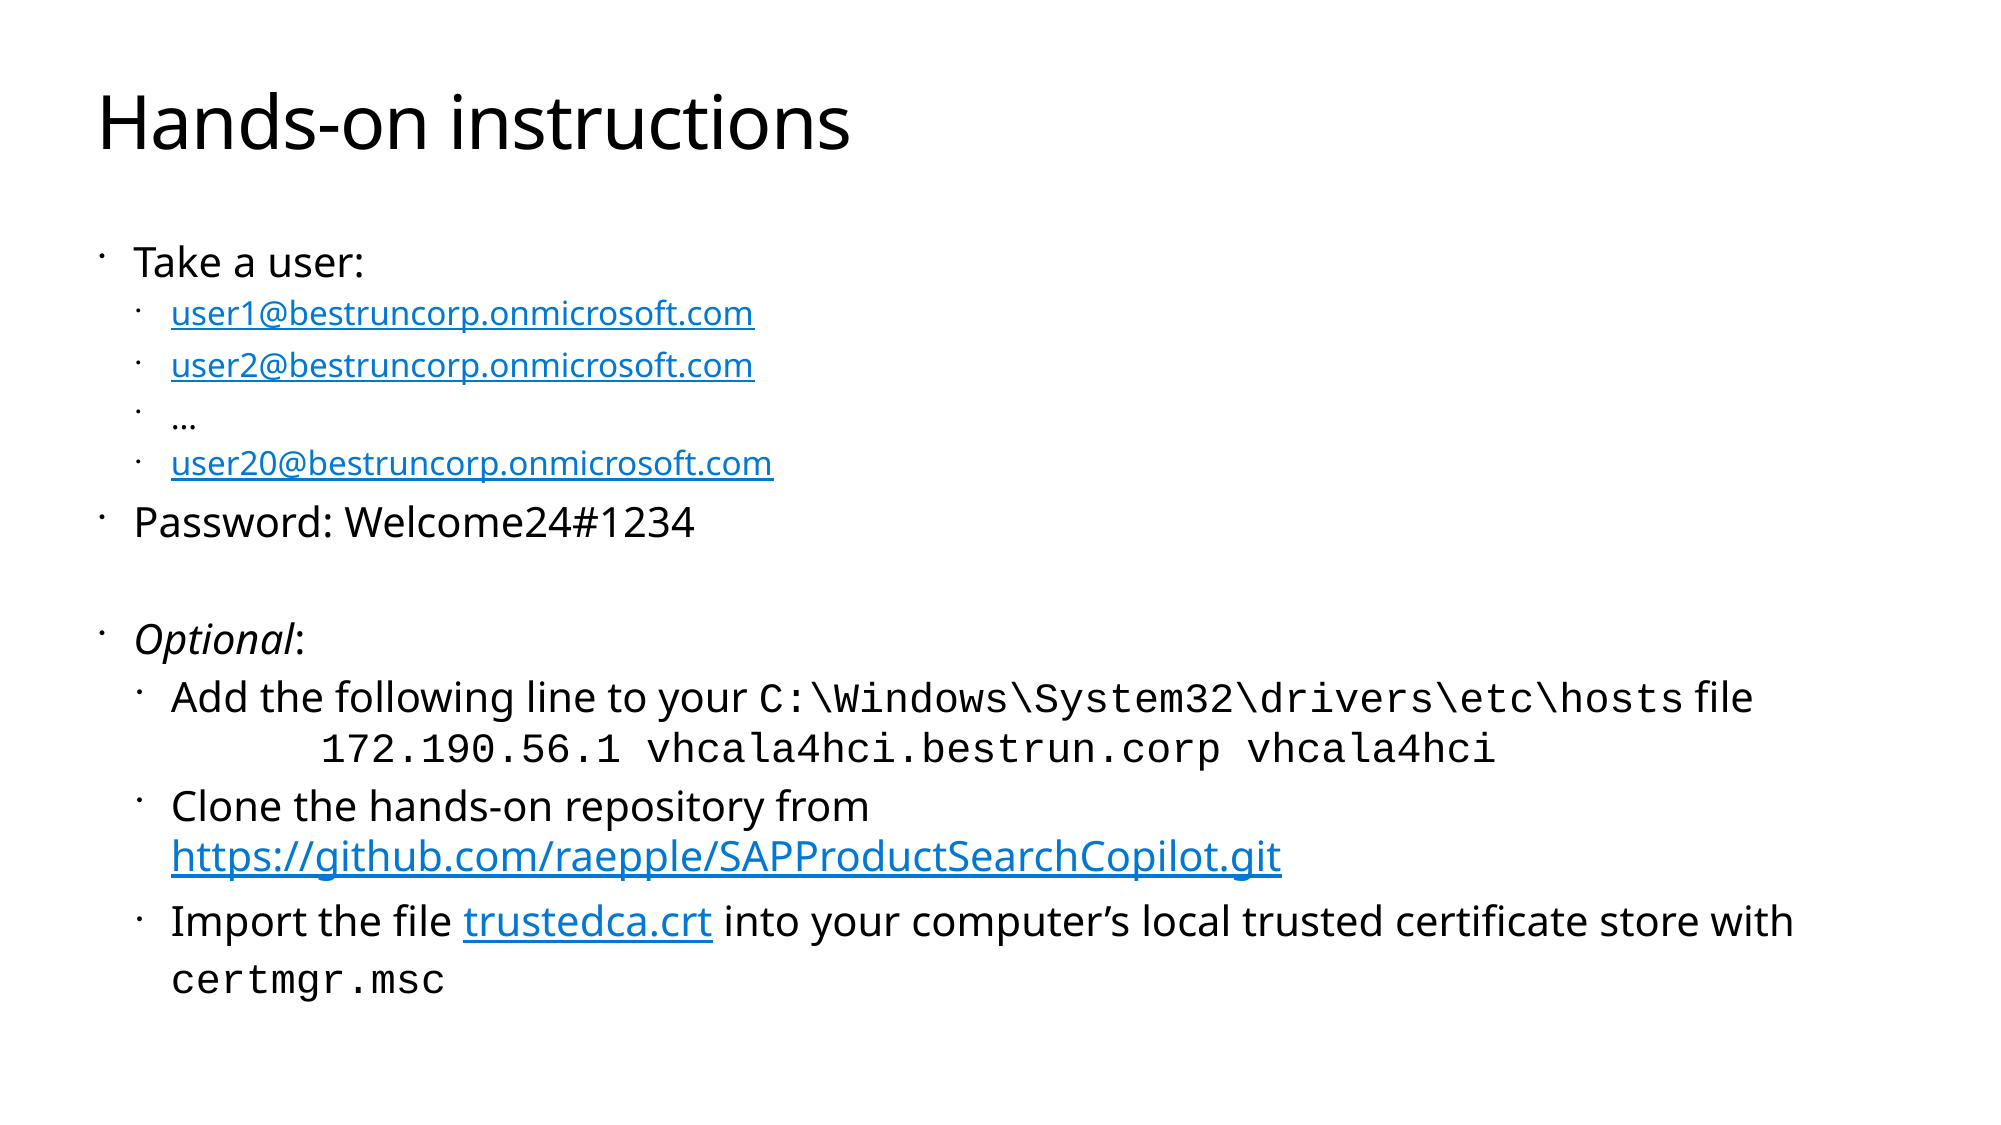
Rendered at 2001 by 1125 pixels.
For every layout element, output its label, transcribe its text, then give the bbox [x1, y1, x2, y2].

list Take a user: user1@bestruncorp.onmicrosoft.com user2@bestruncorp.onmicrosoft.com … user20@bestruncorp.onmicrosoft.com Password: Welcome24#1234 Optional: Add the following line to your C:\Windows\System32\drivers\etc\hosts file 172.190.56.1 vhcala4hci.bestrun.corp vhcala4hci Clone the hands-on repository from https://github.com/raepple/SAPProductSearchCopilot.git Import the file trustedca.crt into your computer’s local trusted certificate store with certmgr.msc [95, 235, 1904, 945]
title Hands-on instructions [96, 75, 1904, 166]
